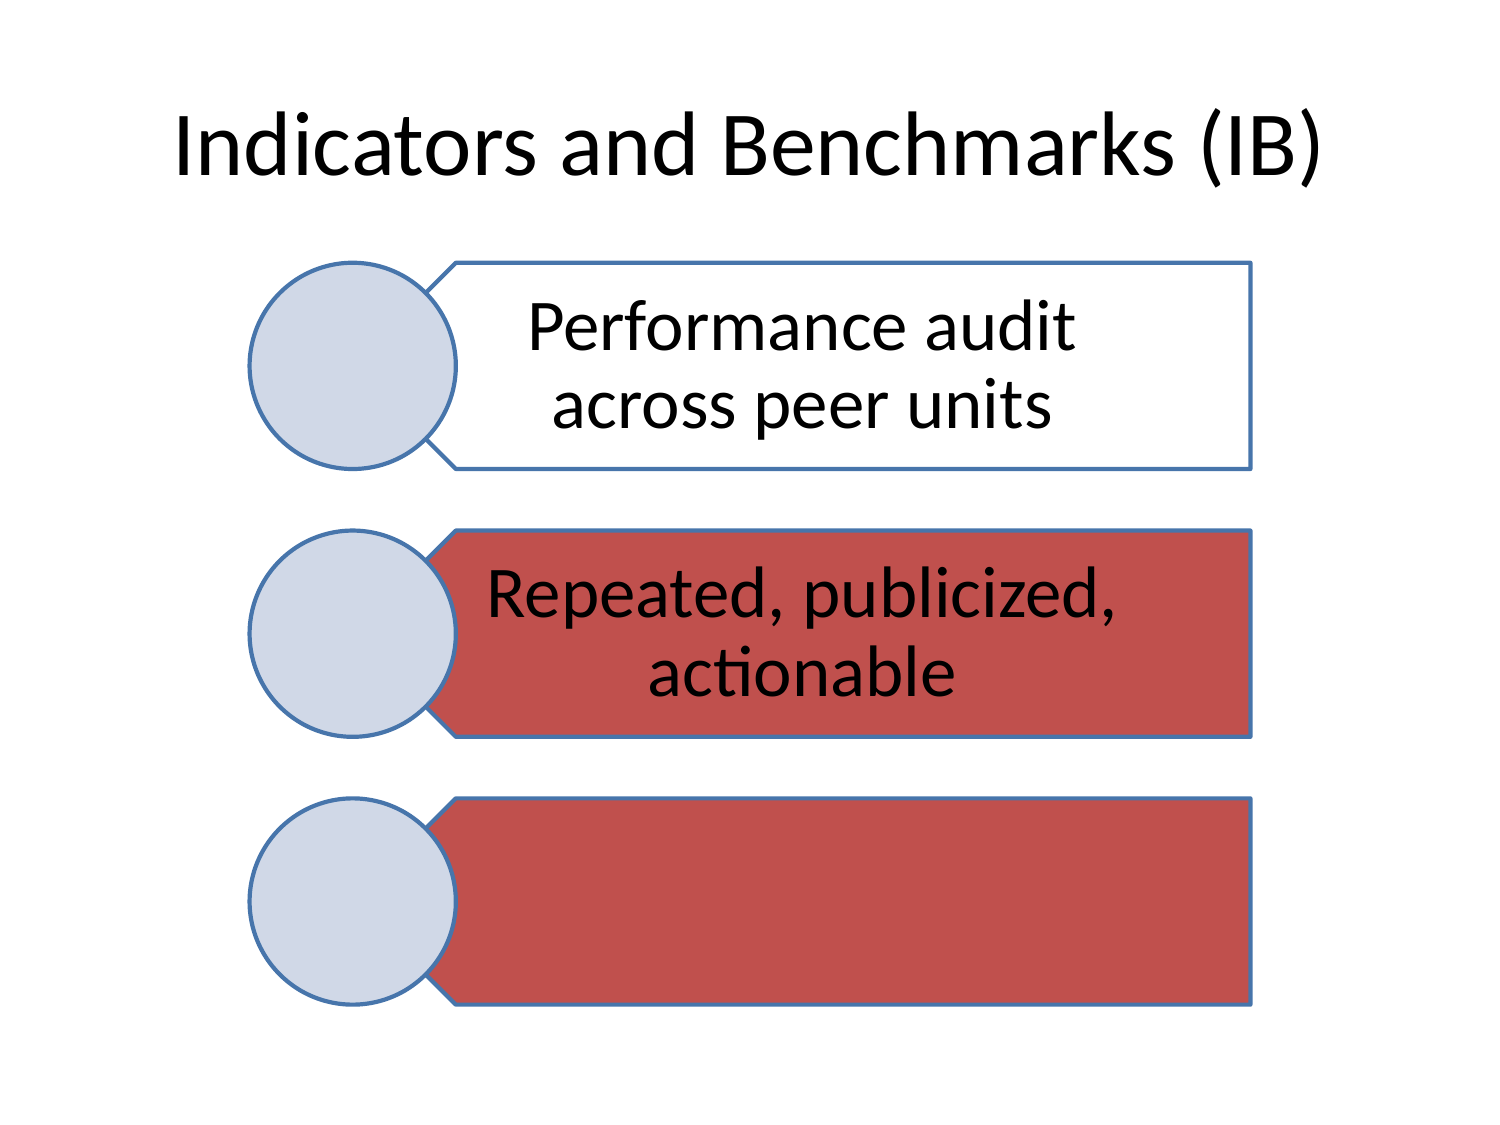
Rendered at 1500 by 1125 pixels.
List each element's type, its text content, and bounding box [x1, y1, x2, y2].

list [74, 262, 1426, 1006]
title Indicators and Benchmarks (IB) [75, 45, 1425, 233]
